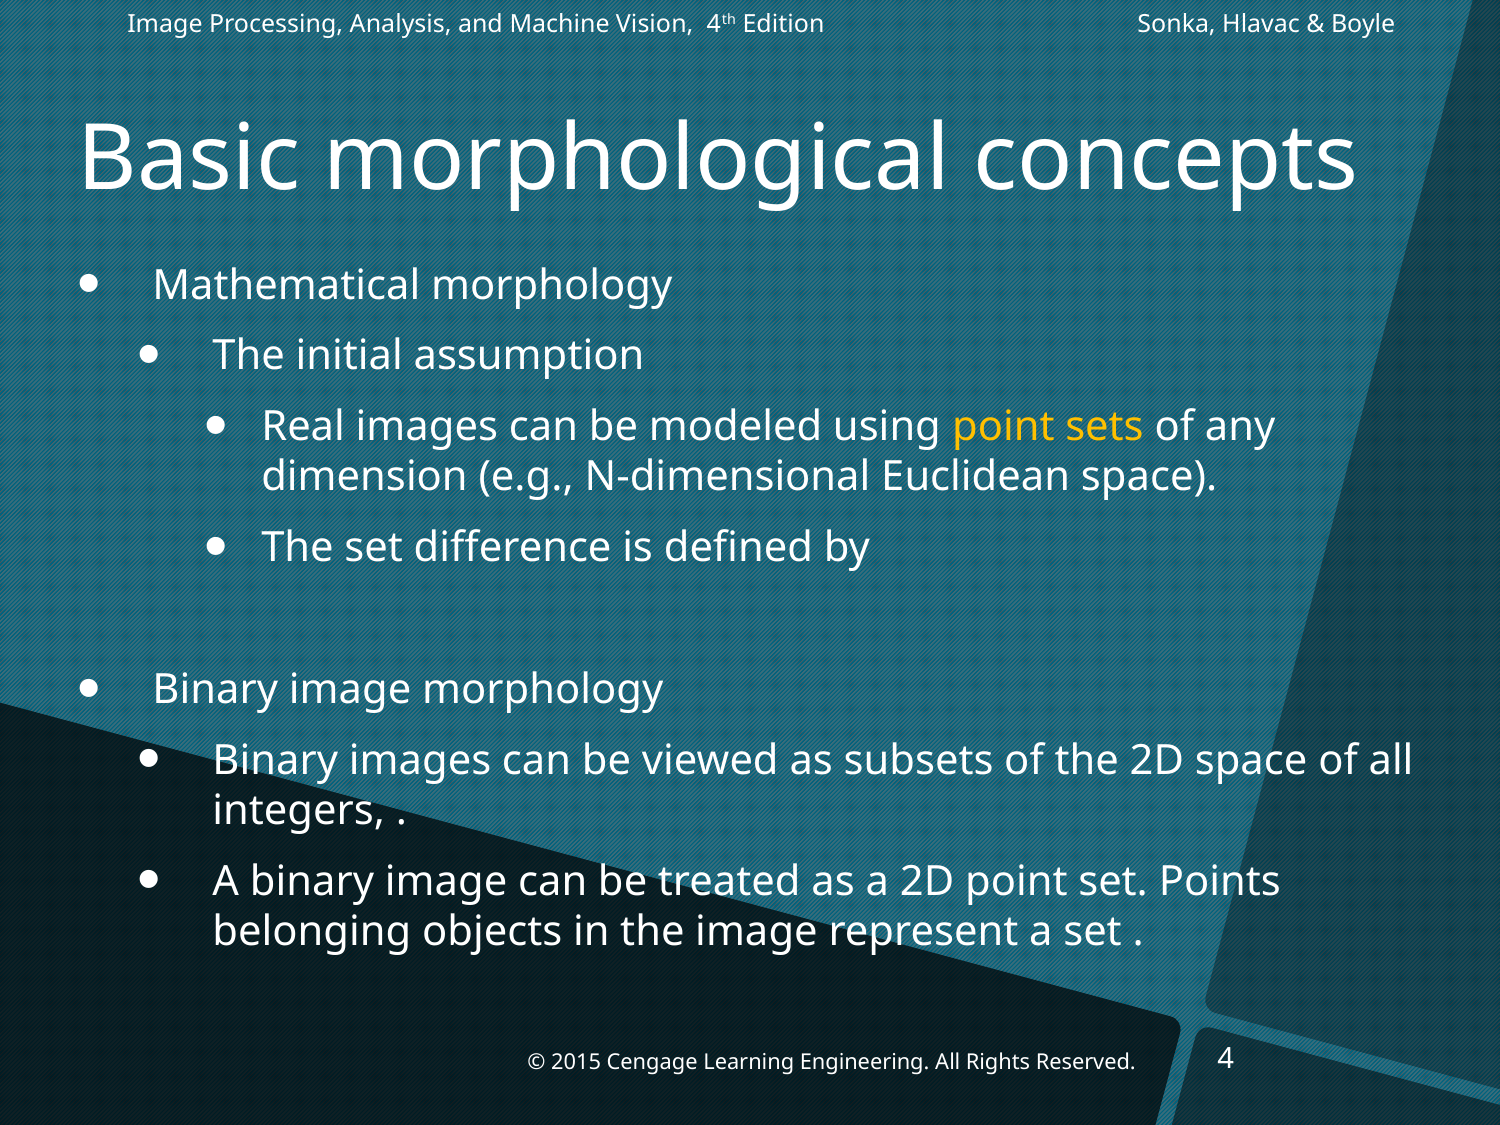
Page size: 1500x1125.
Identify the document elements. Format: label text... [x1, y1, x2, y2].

title Basic morphological concepts [62, 82, 1463, 225]
text_box Image Processing, Analysis, and Machine Vision, 4th Edition Sonka, Hlavac & Boyle [112, 0, 1413, 45]
slide_number 4 [1202, 1024, 1463, 1094]
footer © 2015 Cengage Learning Engineering. All Rights Reserved. [512, 1032, 1163, 1093]
